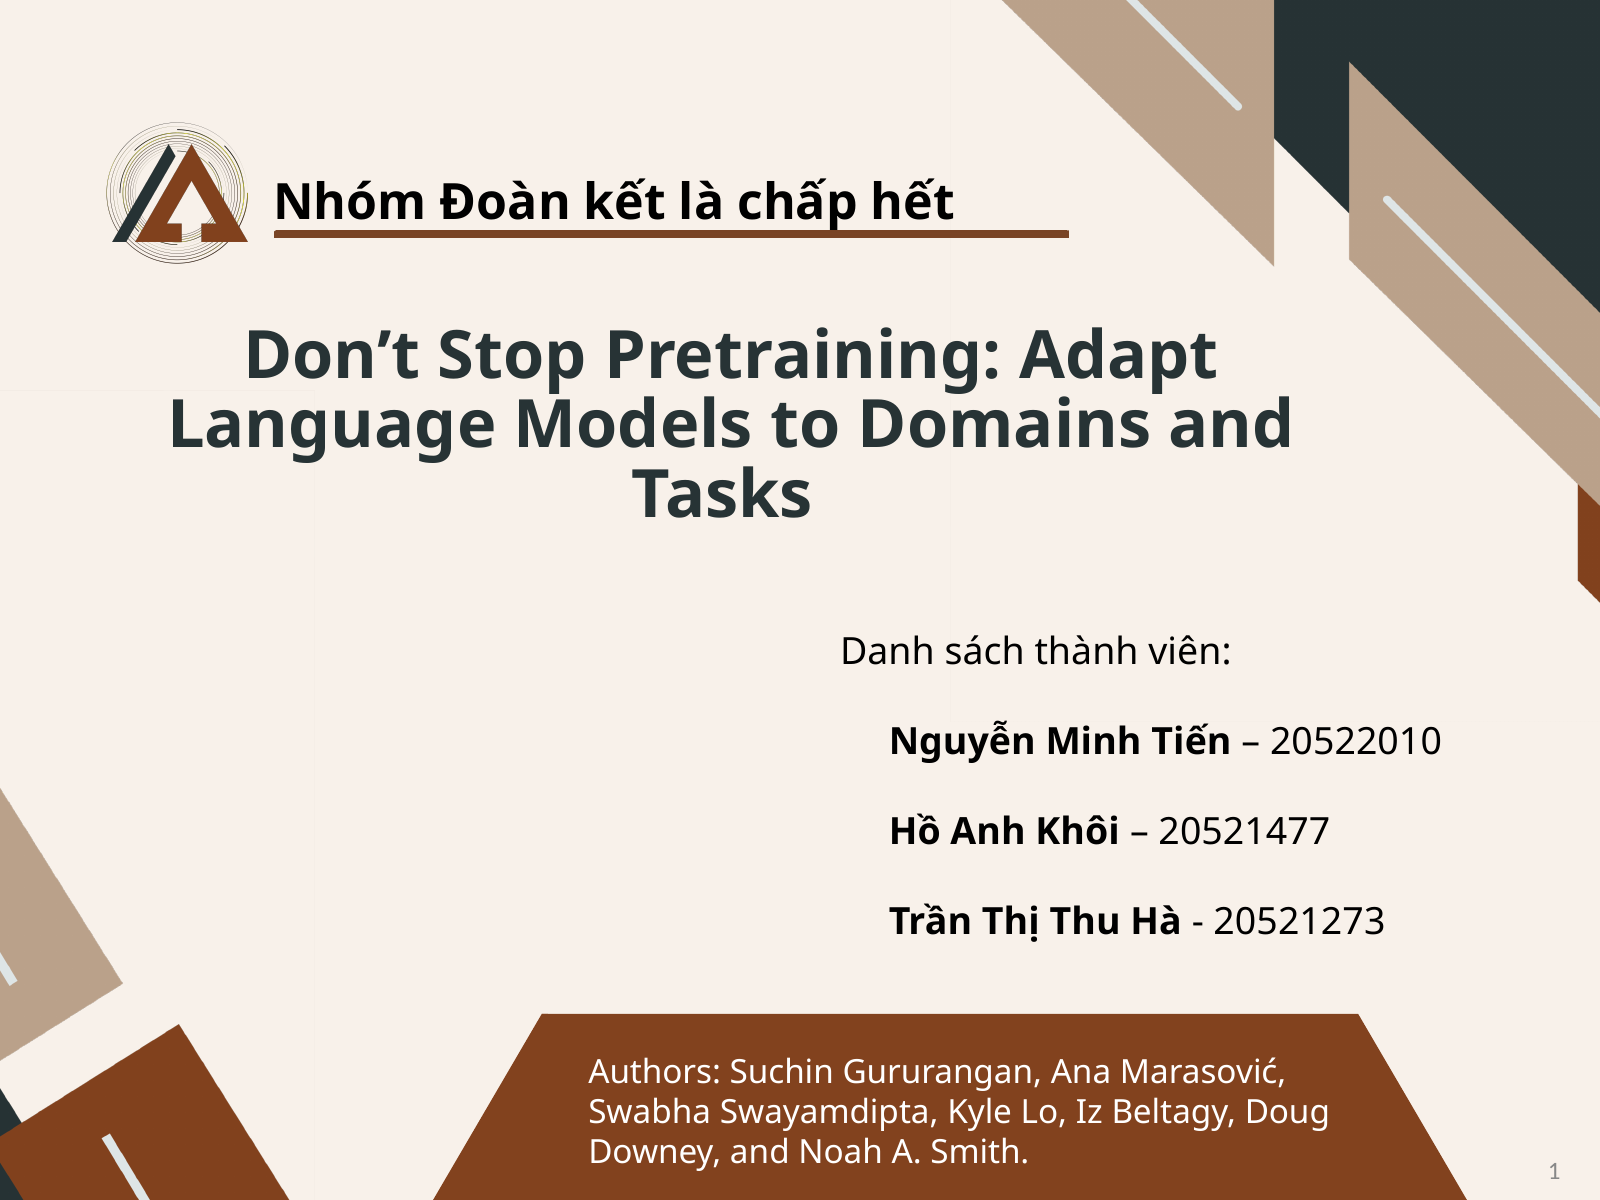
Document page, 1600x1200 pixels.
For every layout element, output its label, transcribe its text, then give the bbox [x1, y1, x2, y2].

text_box Nhóm Đoàn kết là chấp hết [258, 161, 944, 237]
picture [106, 122, 248, 264]
picture [274, 0, 1600, 722]
text_box Don’t Stop Pretraining: Adapt Language Models to Domains and Tasks [87, 322, 944, 532]
picture [0, 390, 315, 1200]
text_box Danh sách thành viên: Nguyễn Minh Tiến – 20522010 Hồ Anh Khôi – 20521477 Trần Thị Thu Hà - 20521273 [824, 619, 1491, 950]
slide_number ‹#› [1473, 1140, 1576, 1200]
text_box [432, 1013, 1468, 1200]
